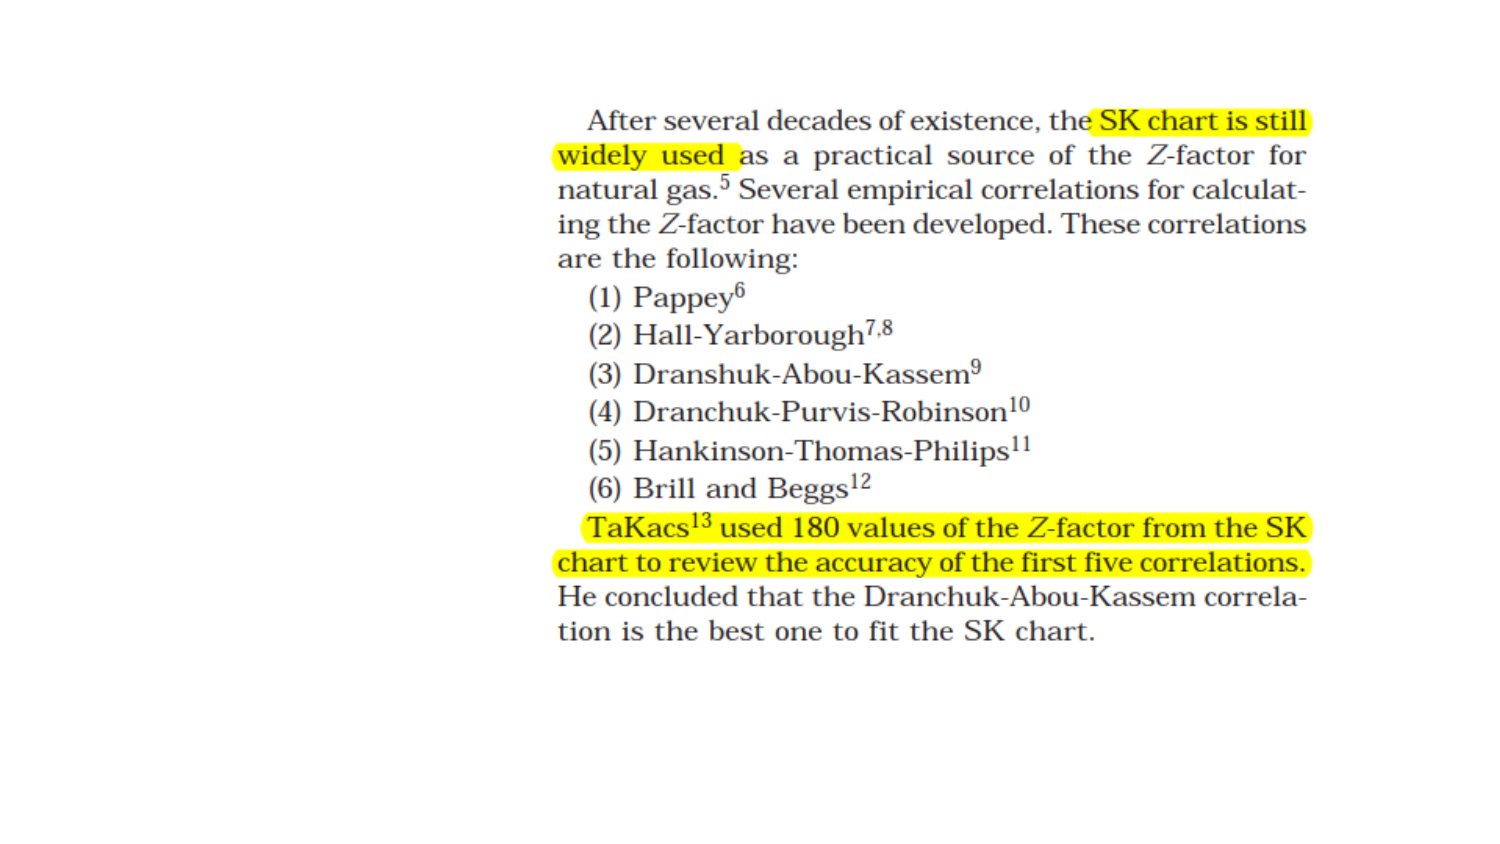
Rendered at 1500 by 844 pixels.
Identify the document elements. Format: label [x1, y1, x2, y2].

picture [523, 99, 1342, 647]
